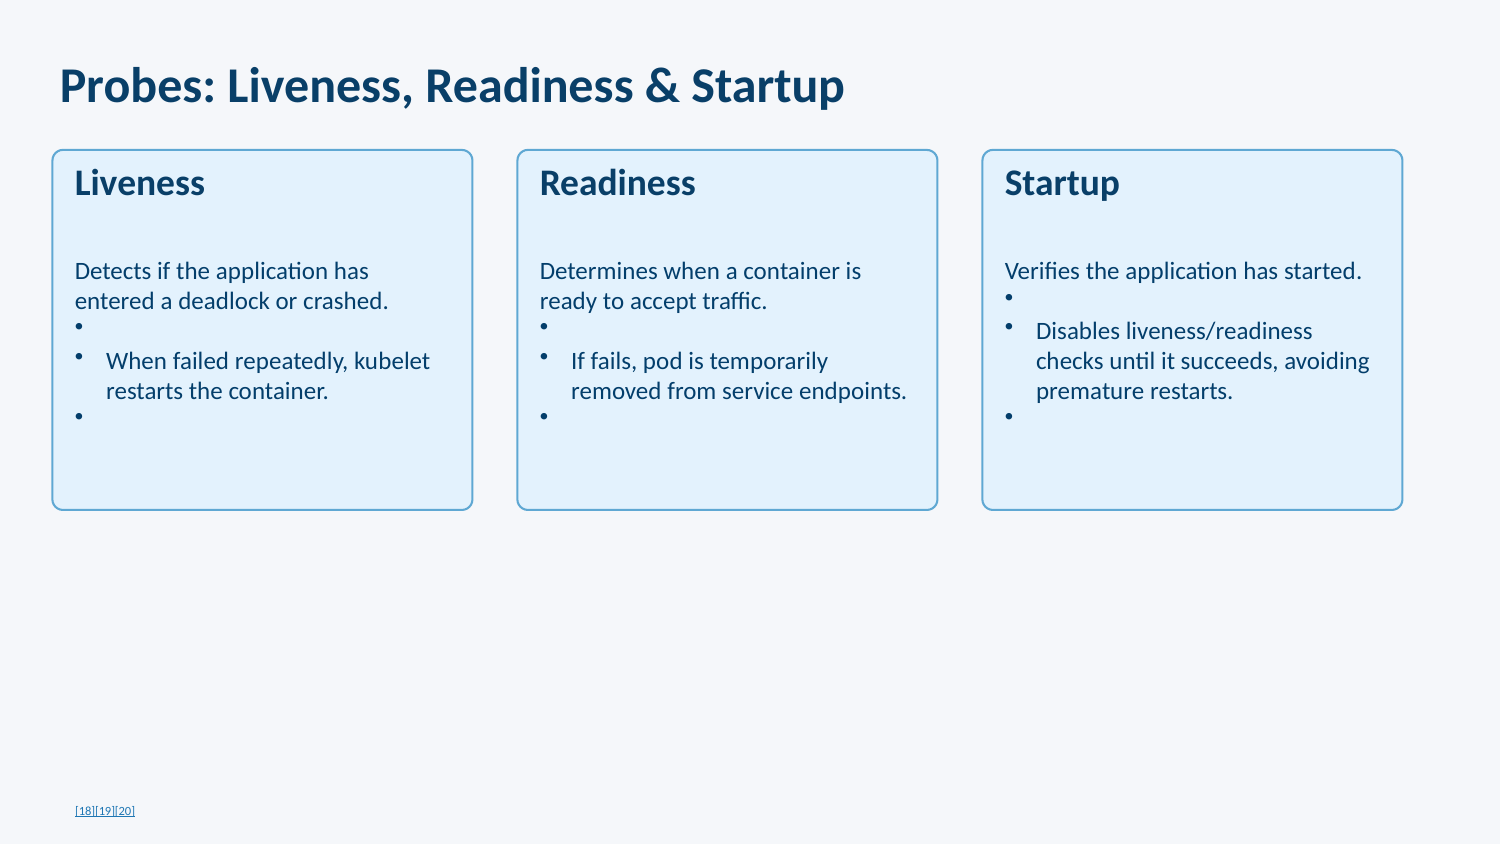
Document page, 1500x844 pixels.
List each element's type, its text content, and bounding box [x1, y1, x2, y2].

text_box [18][19][20] [74, 798, 1425, 822]
text_box Determines when a container is ready to accept traffic. If fails, pod is temporarily removed from service endpoints. [524, 202, 930, 488]
text_box [982, 149, 1403, 510]
text_box Probes: Liveness, Readiness & Startup [44, 37, 1455, 128]
text_box Detects if the application has entered a deadlock or crashed. When failed repeatedly, kubelet restarts the container. [59, 202, 465, 488]
text_box Liveness [59, 157, 465, 202]
text_box [52, 149, 473, 510]
text_box Startup [989, 157, 1395, 202]
text_box Readiness [524, 157, 930, 202]
text_box [517, 149, 938, 510]
text_box Verifies the application has started. Disables liveness/readiness checks until it succeeds, avoiding premature restarts. [989, 202, 1395, 488]
